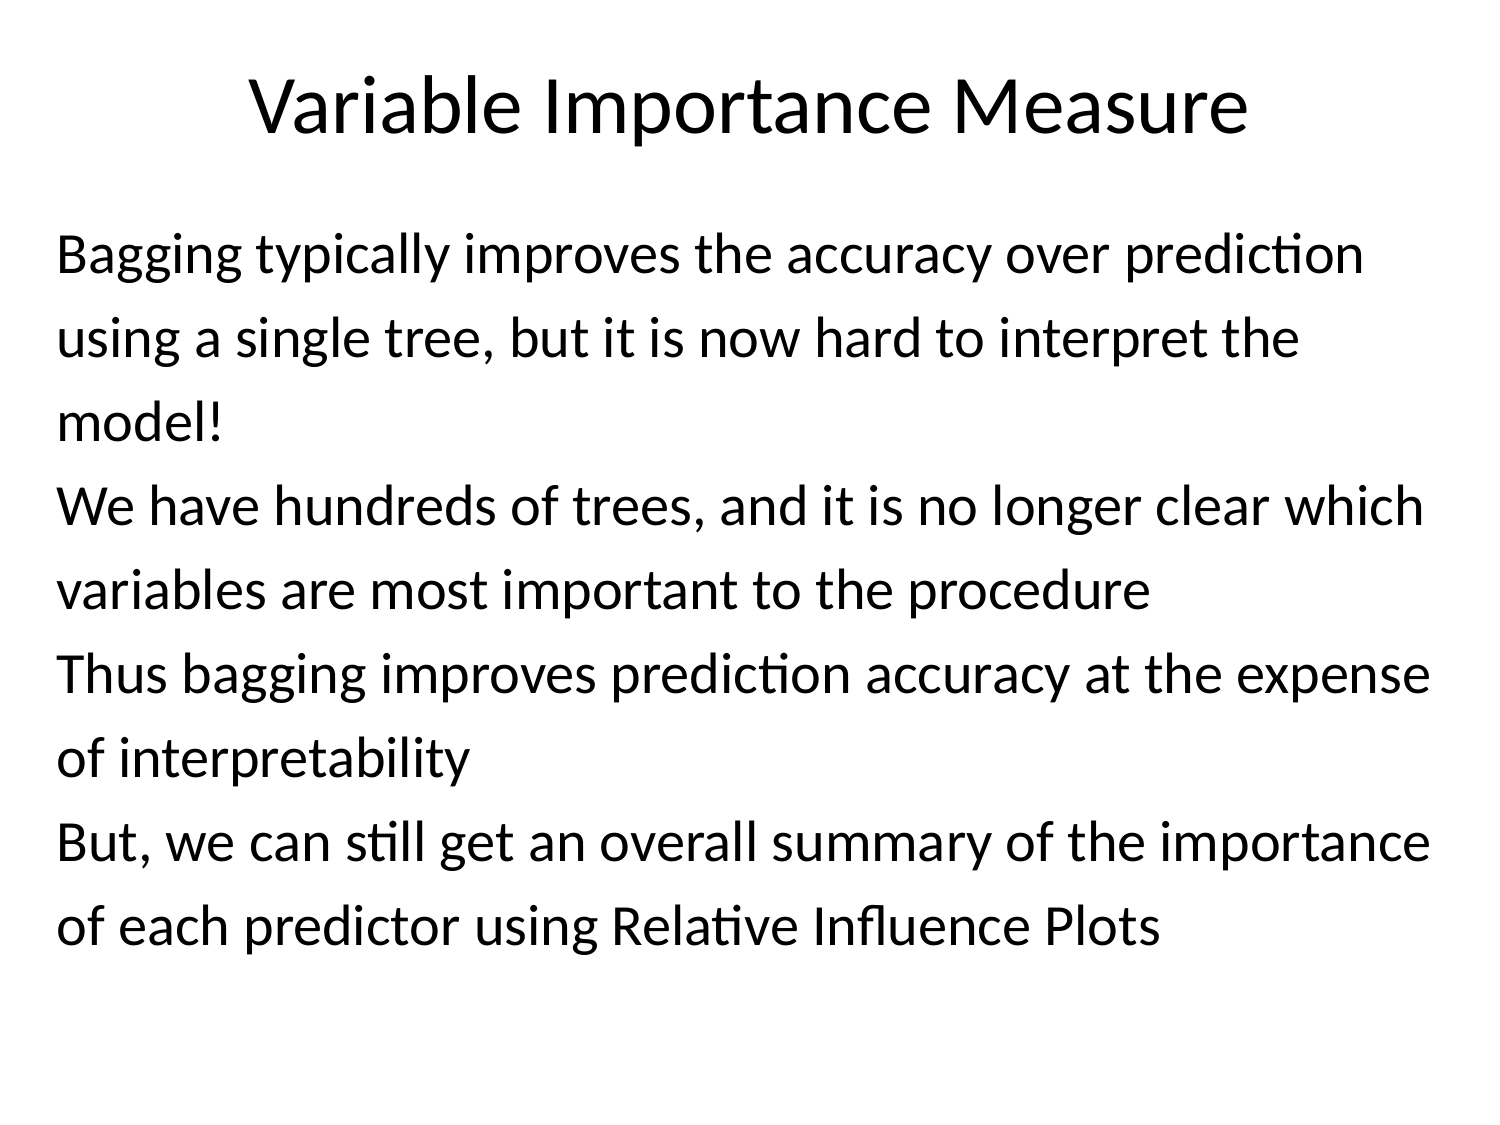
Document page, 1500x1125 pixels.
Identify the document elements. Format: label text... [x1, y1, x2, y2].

list Bagging typically improves the accuracy over prediction using a single tree, but it is now hard to interpret the model! We have hundreds of trees, and it is no longer clear which variables are most important to the procedure Thus bagging improves prediction accuracy at the expense of interpretability But, we can still get an overall summary of the importance of each predictor using Relative Influence Plots [41, 193, 1463, 937]
title Variable Importance Measure [75, 6, 1425, 193]
